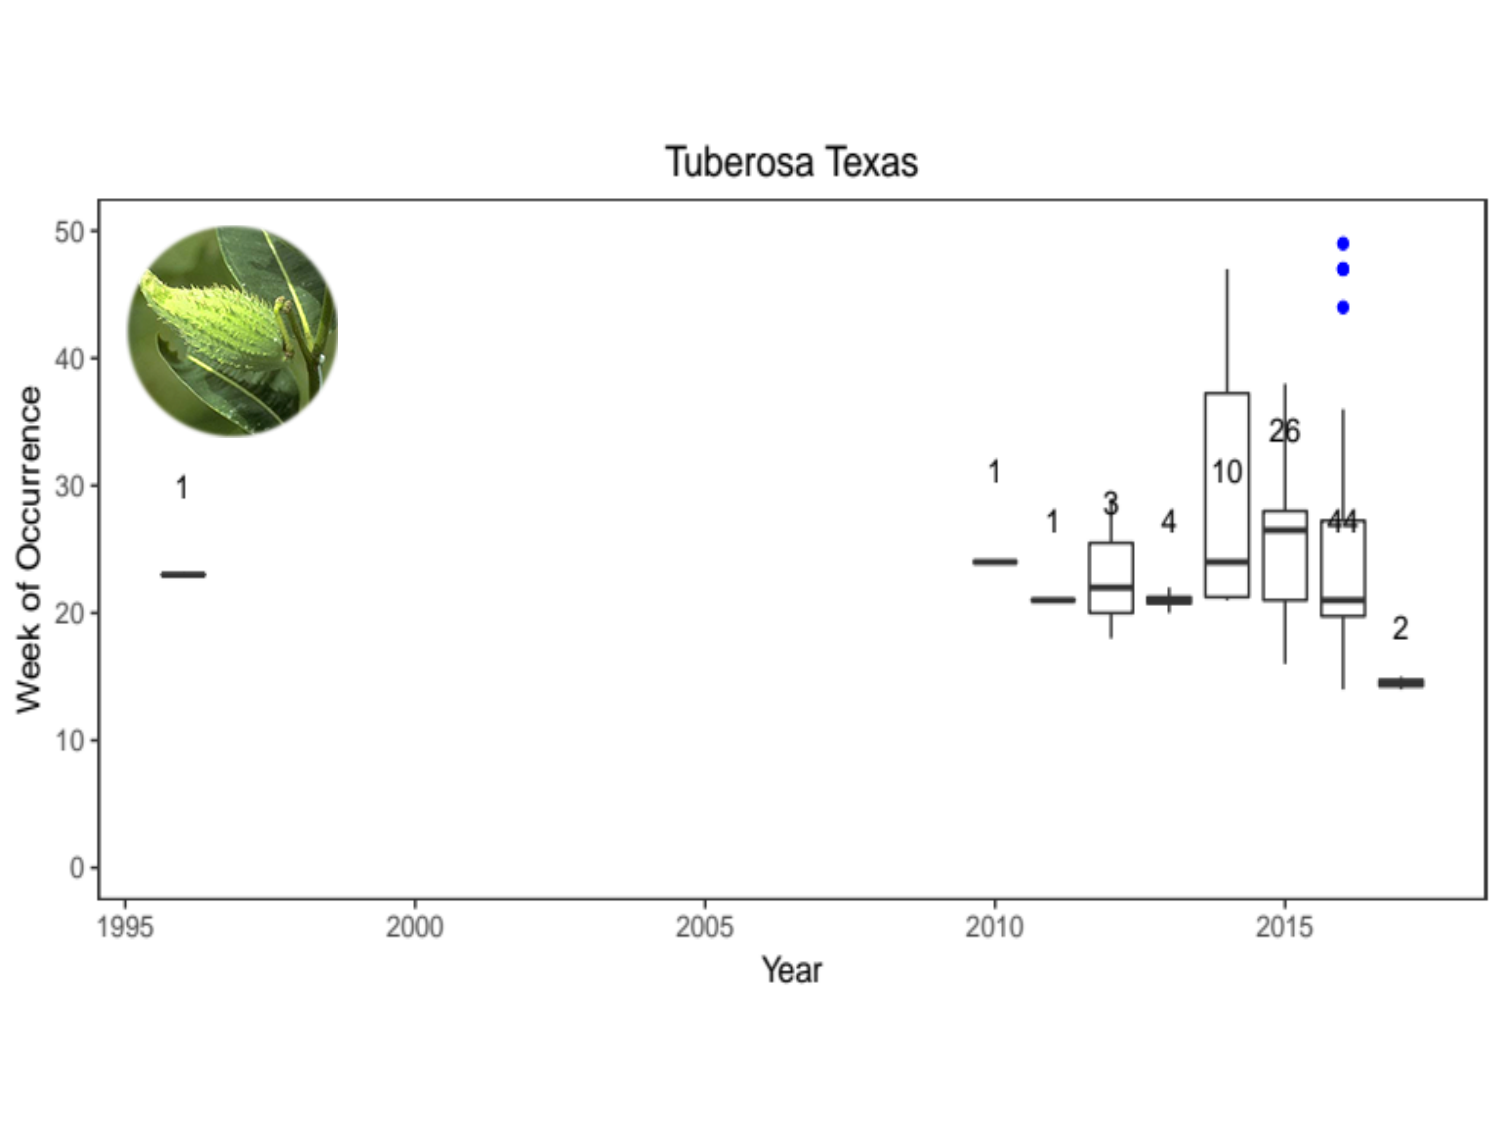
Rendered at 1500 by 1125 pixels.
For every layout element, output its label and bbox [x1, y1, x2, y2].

picture [2, 129, 1498, 997]
